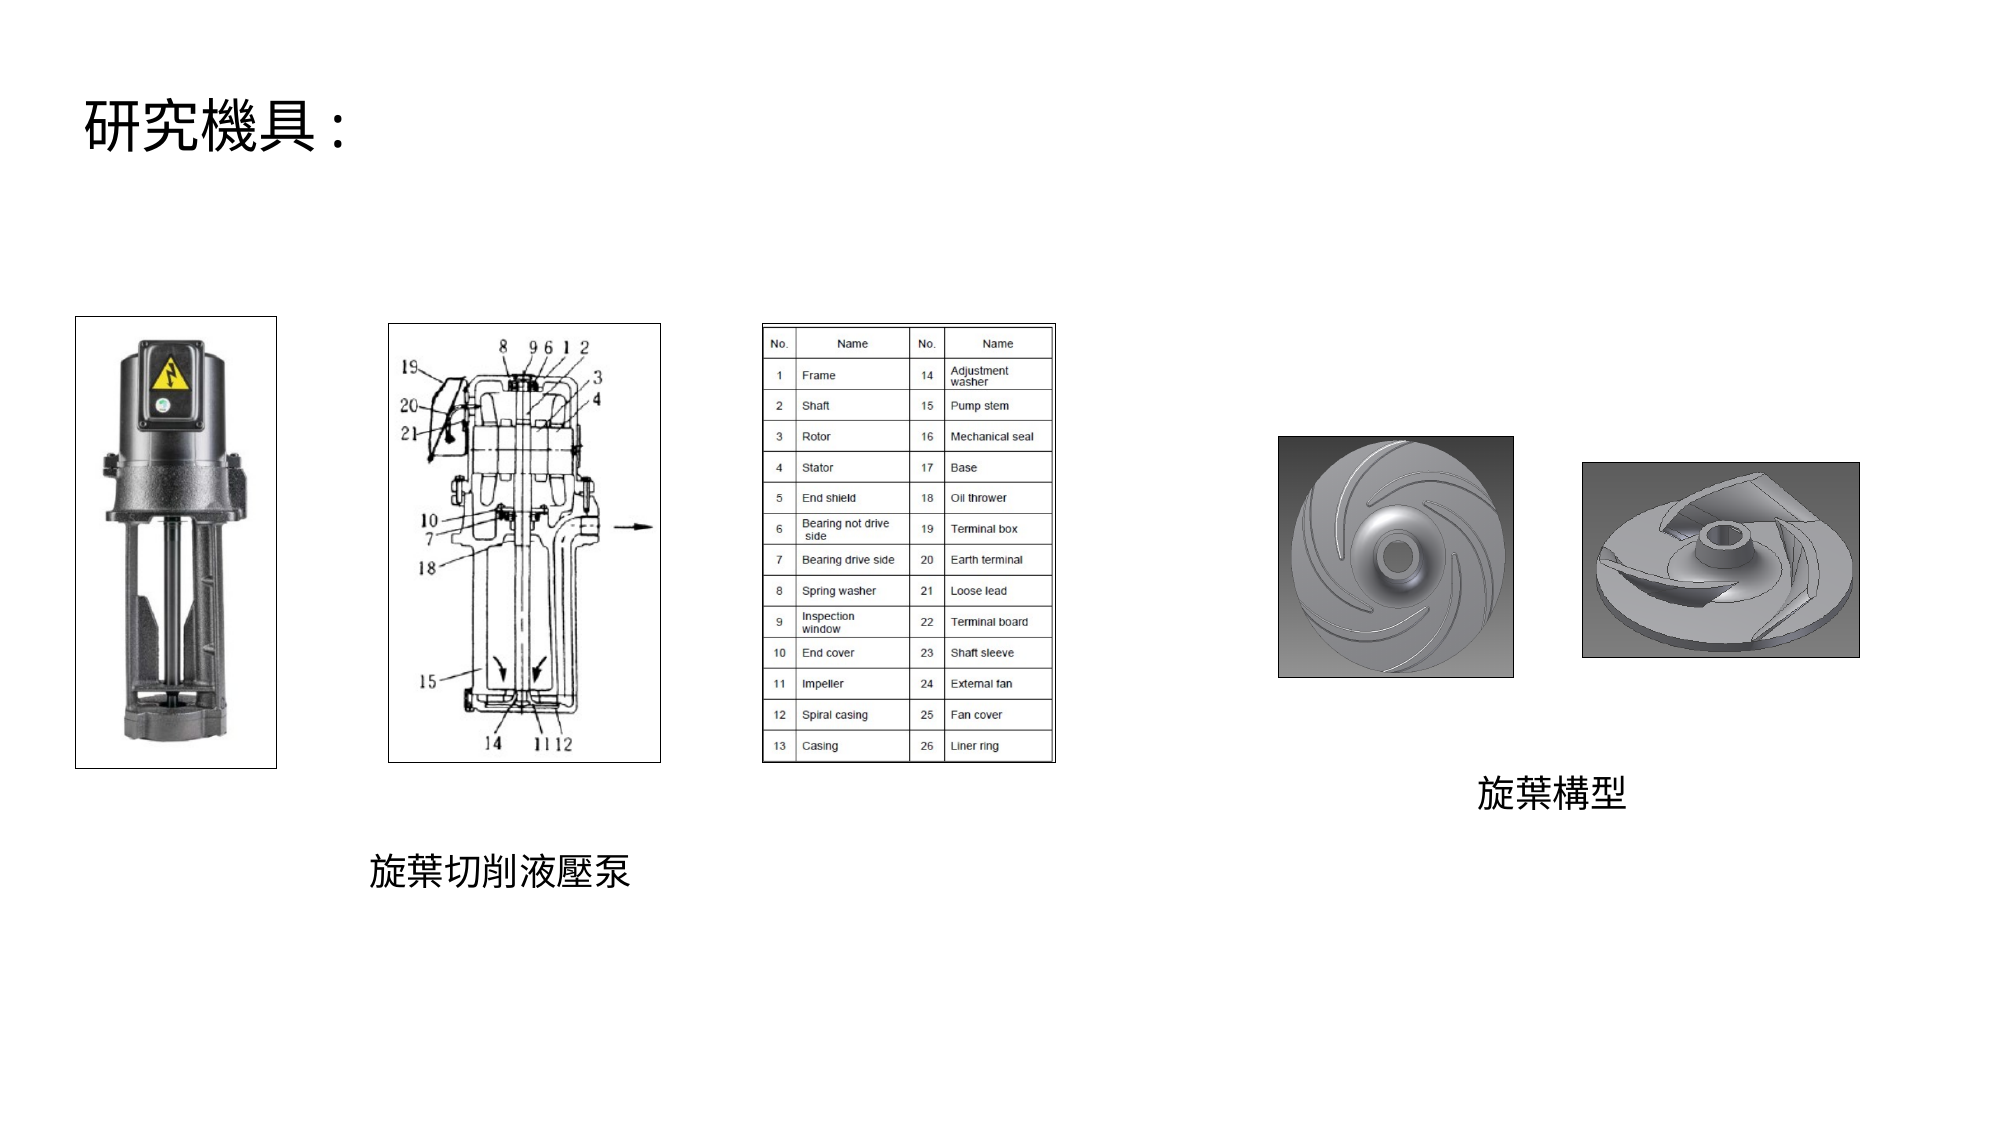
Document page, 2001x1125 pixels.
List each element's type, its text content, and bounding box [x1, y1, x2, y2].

text_box 旋葉切削液壓泵 [354, 840, 712, 901]
text_box 旋葉構型 [1462, 762, 1653, 823]
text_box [1278, 436, 1860, 678]
text_box 研究機具: [68, 81, 361, 167]
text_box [74, 316, 1056, 769]
